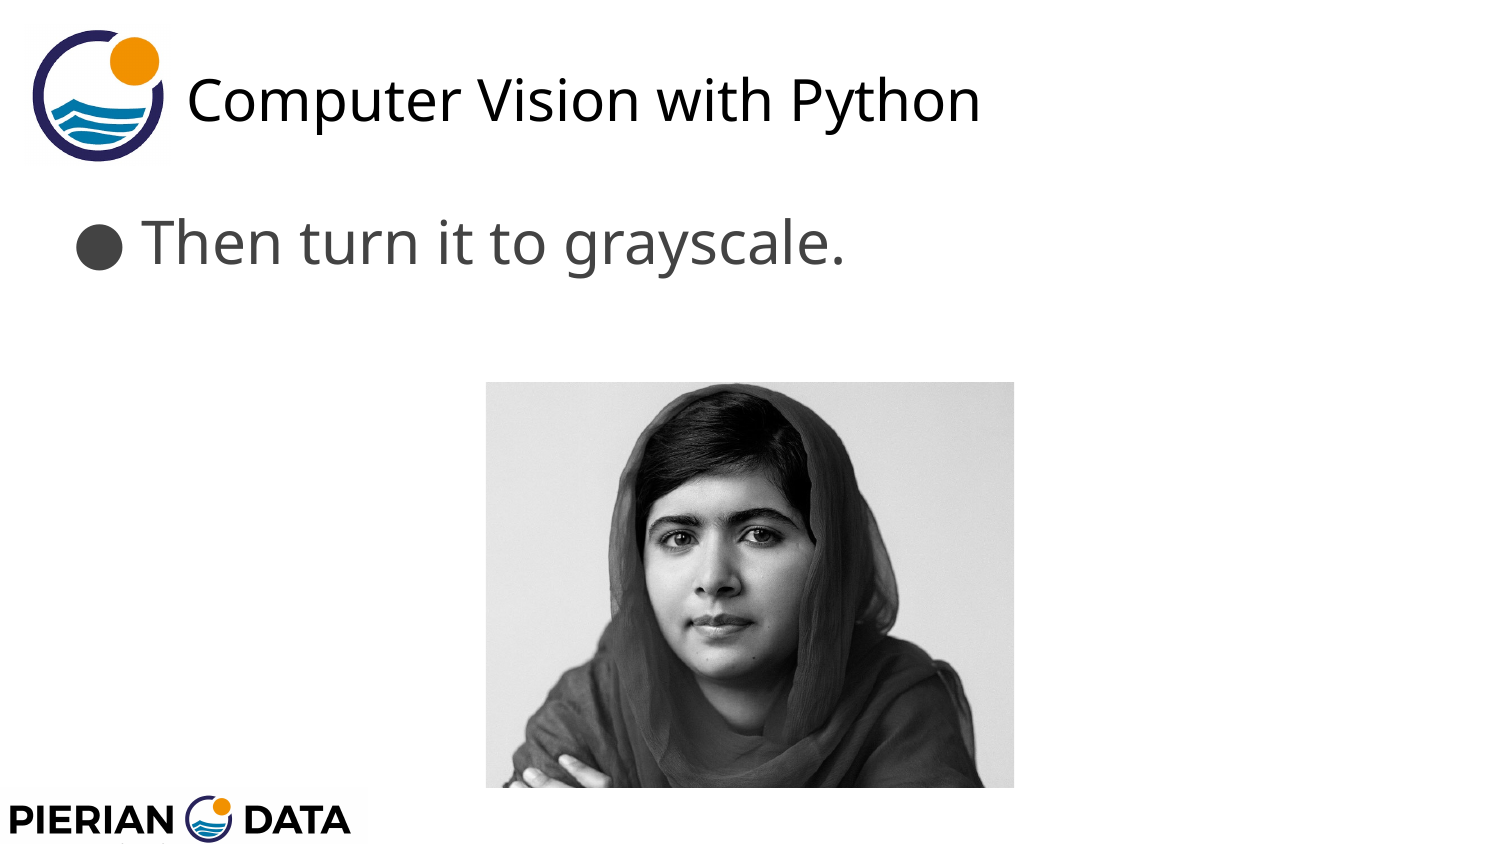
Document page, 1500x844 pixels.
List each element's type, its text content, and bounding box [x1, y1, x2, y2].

list Then turn it to grayscale. [51, 189, 1476, 750]
title Computer Vision with Python [176, 48, 1449, 143]
picture [485, 382, 1015, 788]
picture [0, 787, 368, 844]
picture [24, 24, 172, 167]
